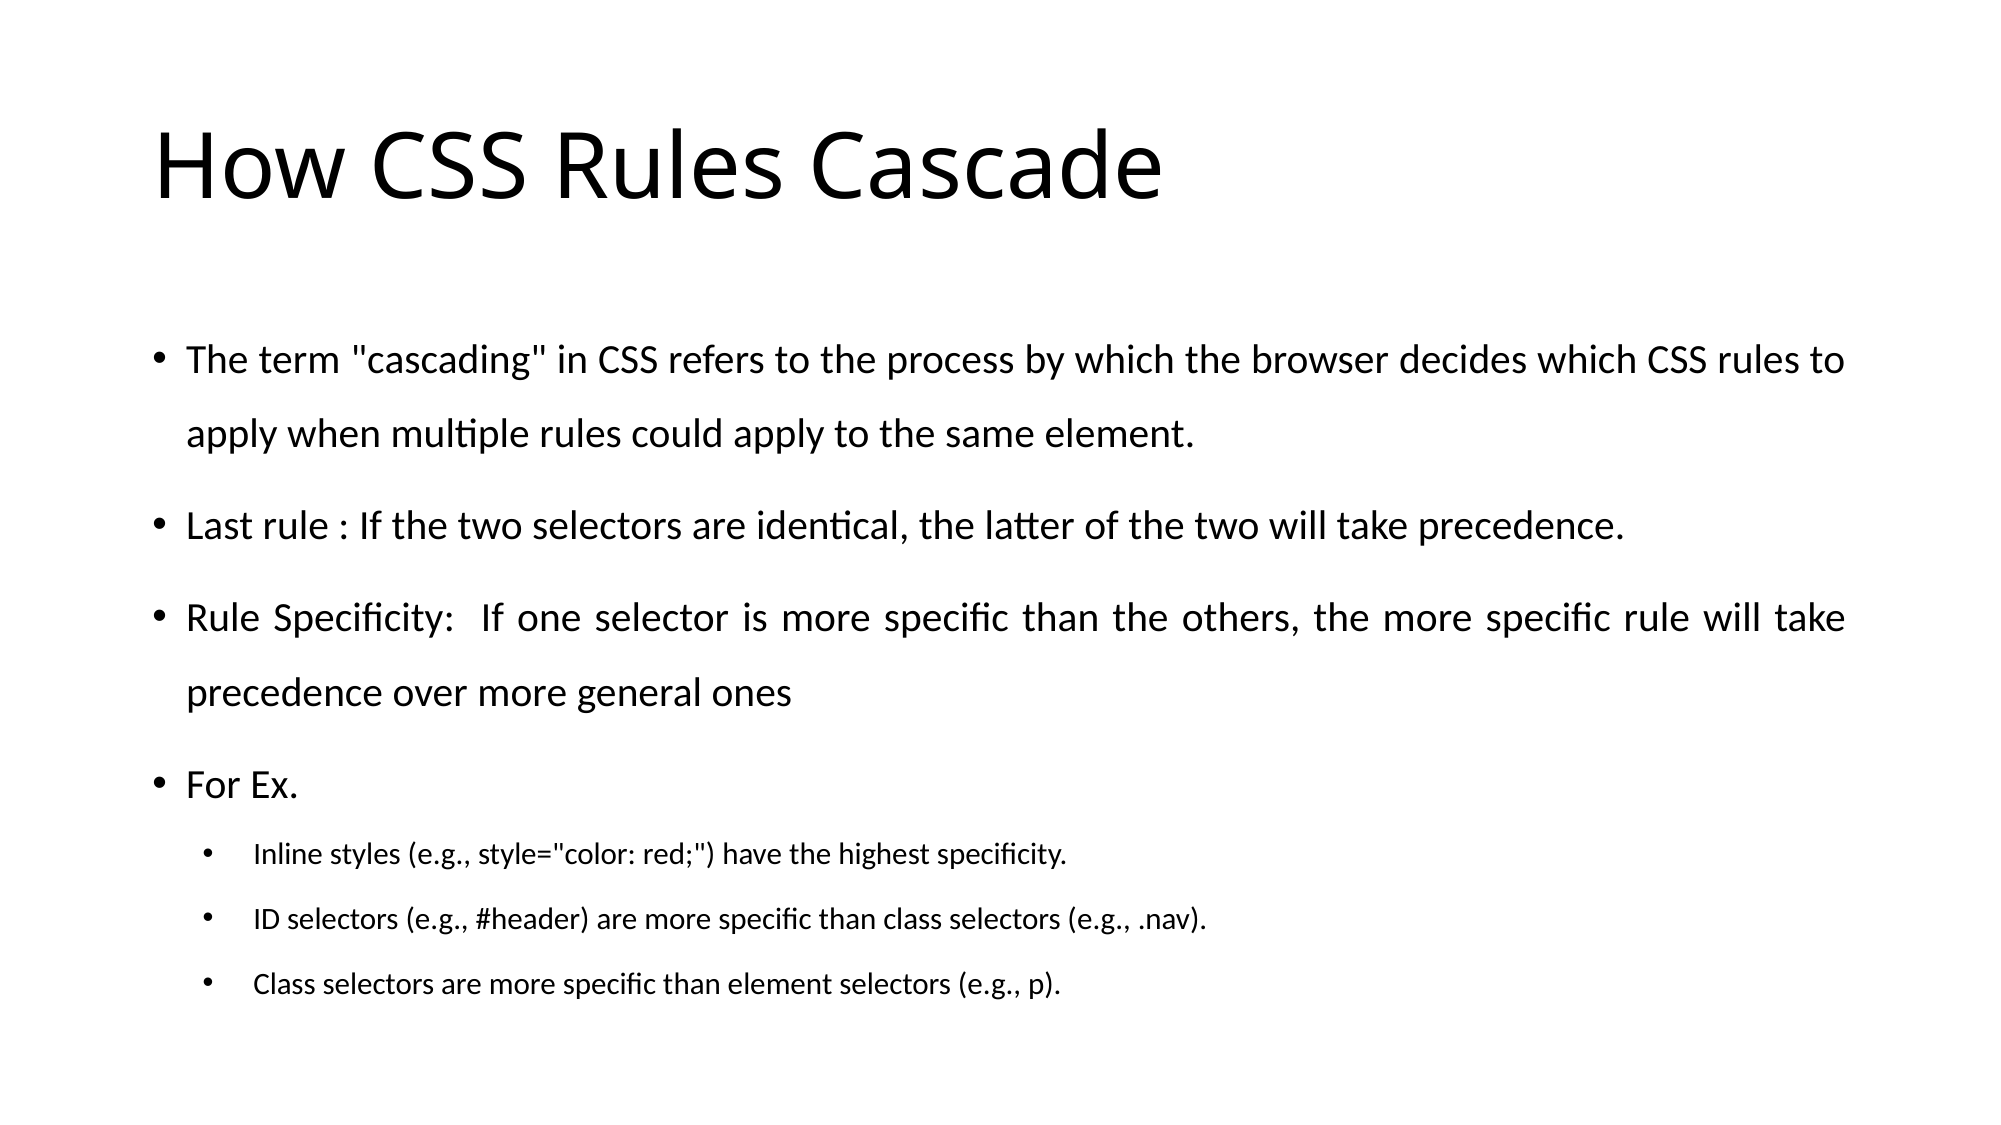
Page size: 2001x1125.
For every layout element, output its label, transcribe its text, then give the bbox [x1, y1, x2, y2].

title How CSS Rules Cascade [137, 59, 1863, 278]
list The term "cascading" in CSS refers to the process by which the browser decides which CSS rules to apply when multiple rules could apply to the same element. Last rule : If the two selectors are identical, the latter of the two will take precedence. Rule Specificity: If one selector is more specific than the others, the more specific rule will take precedence over more general ones For Ex. Inline styles (e.g., style="color: red;") have the highest specificity. ID selectors (e.g., #header) are more specific than class selectors (e.g., .nav). Class selectors are more specific than element selectors (e.g., p). [137, 299, 1863, 1014]
